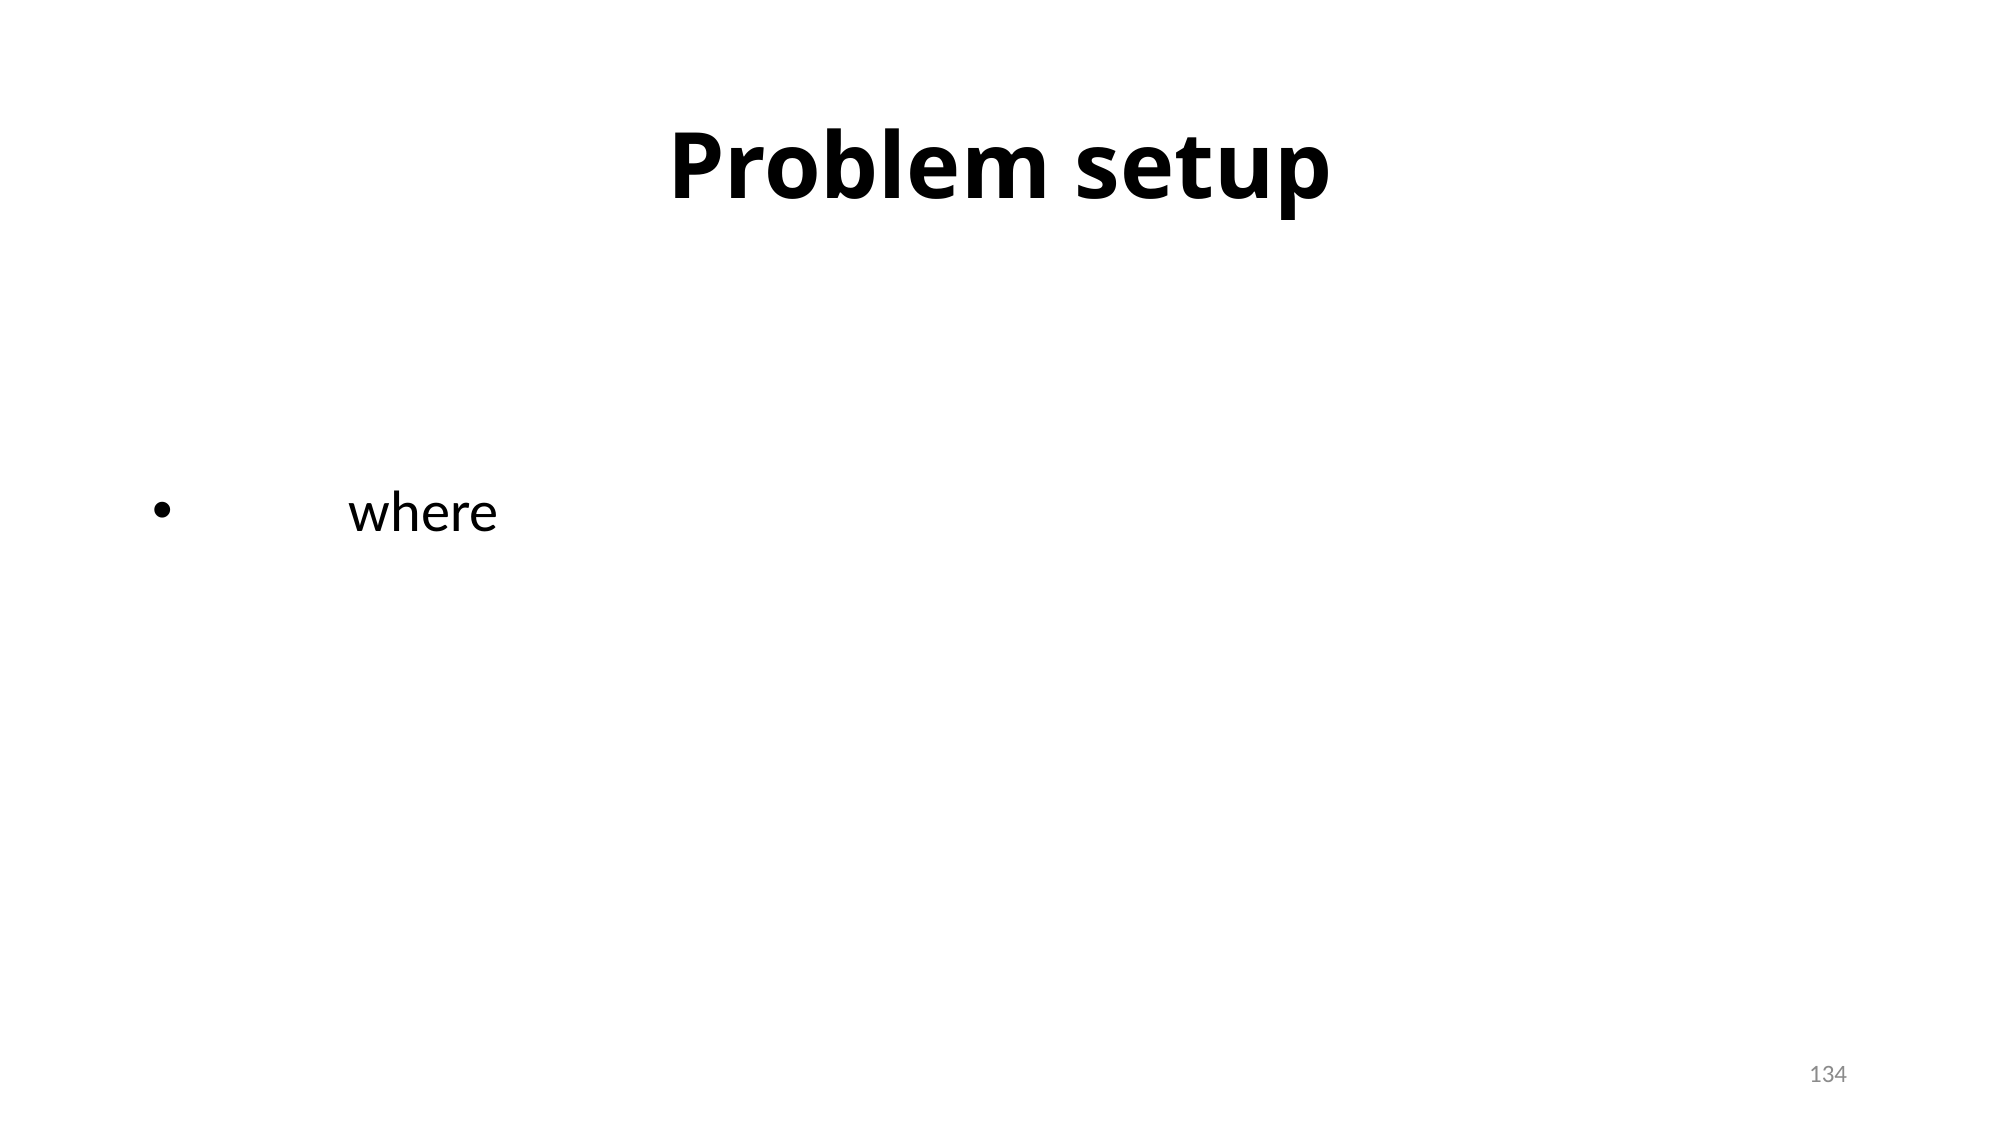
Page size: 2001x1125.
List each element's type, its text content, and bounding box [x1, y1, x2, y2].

slide_number 134 [1412, 1042, 1863, 1103]
title Problem setup [137, 59, 1863, 278]
